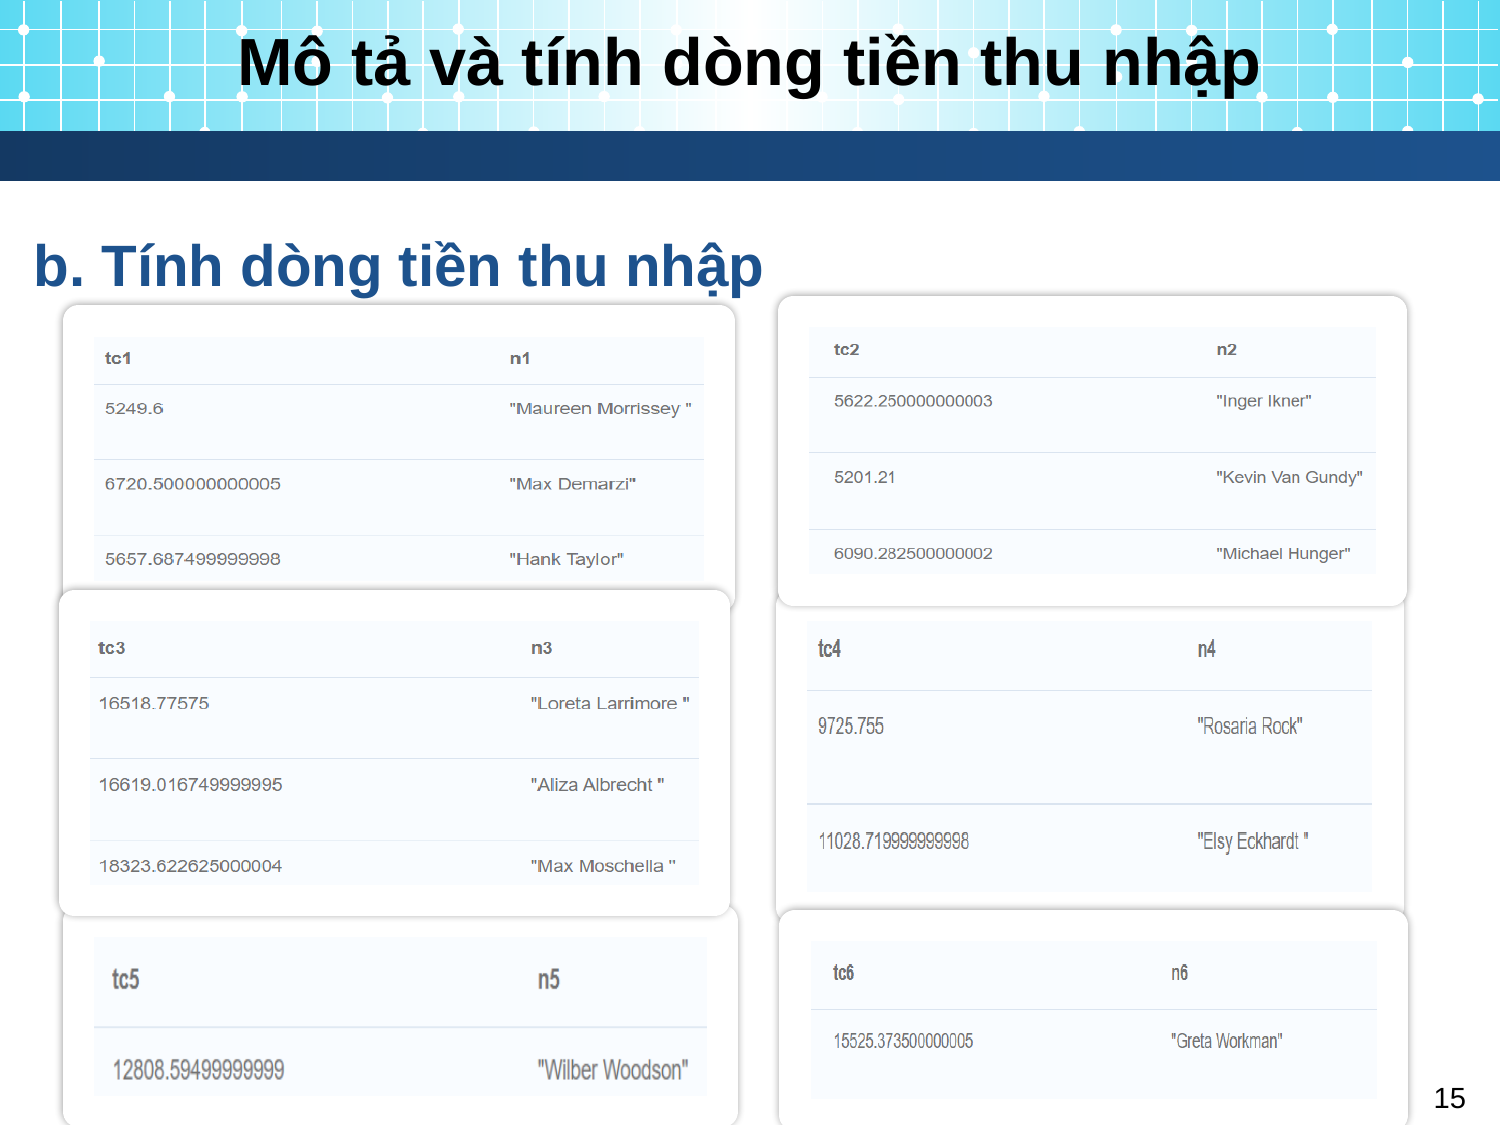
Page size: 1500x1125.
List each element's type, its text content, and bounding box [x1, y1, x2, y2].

picture [93, 336, 704, 582]
title Mô tả và tính dòng tiền thu nhập [0, 12, 1500, 105]
text_box b. Tính dòng tiền thu nhập [19, 220, 897, 305]
picture [810, 940, 1378, 1100]
slide_number 15 [1411, 1072, 1500, 1125]
picture [808, 326, 1376, 575]
picture [807, 620, 1373, 893]
picture [93, 936, 708, 1097]
picture [89, 621, 700, 886]
